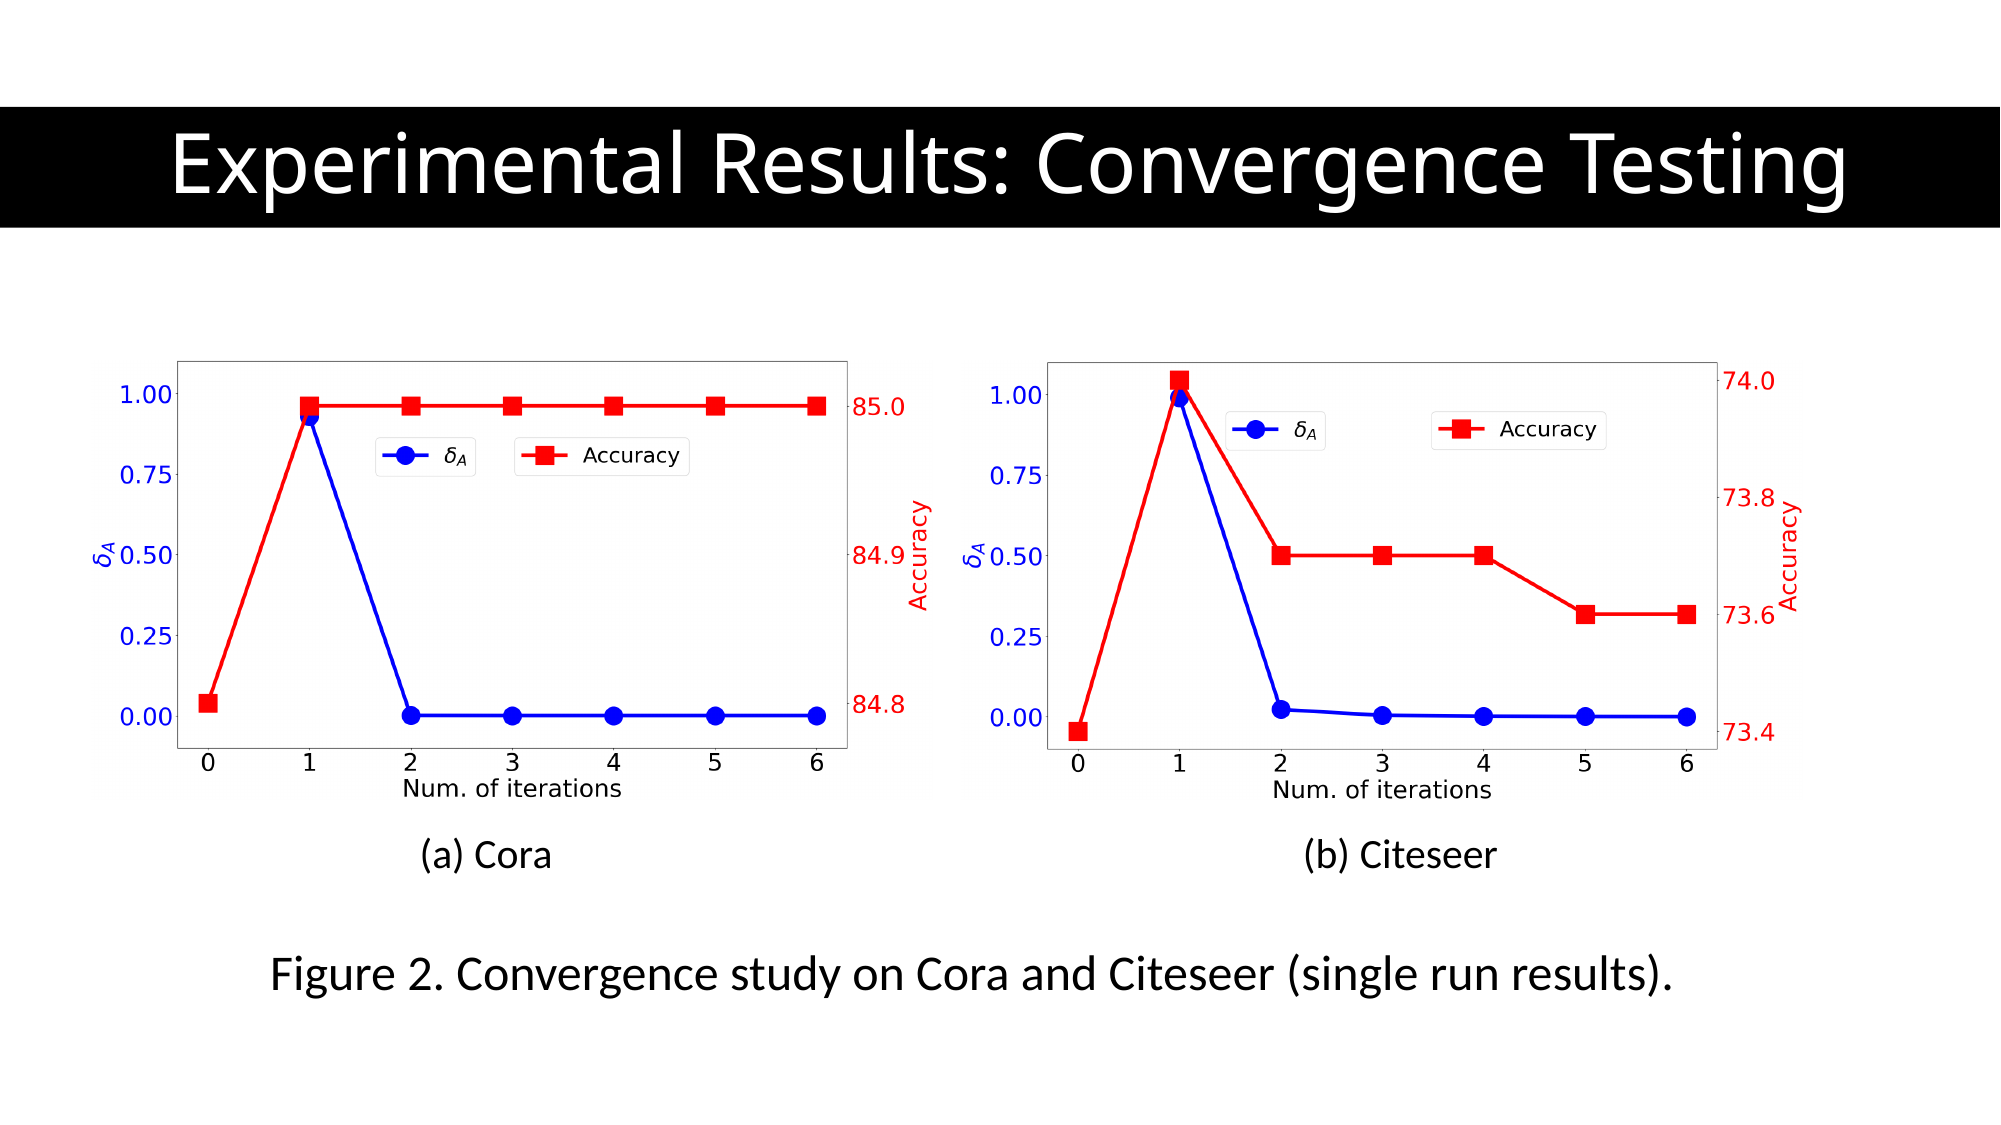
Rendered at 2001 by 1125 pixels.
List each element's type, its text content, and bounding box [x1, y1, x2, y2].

text_box Figure 2. Convergence study on Cora and Citeseer (single run results). [255, 933, 1745, 1008]
text_box (a) Cora [404, 819, 568, 884]
picture [961, 360, 1803, 800]
text_box (b) Citeseer [1288, 819, 1514, 884]
title Experimental Results: Convergence Testing [91, 105, 1931, 228]
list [91, 360, 933, 800]
text_box [0, 106, 2000, 229]
